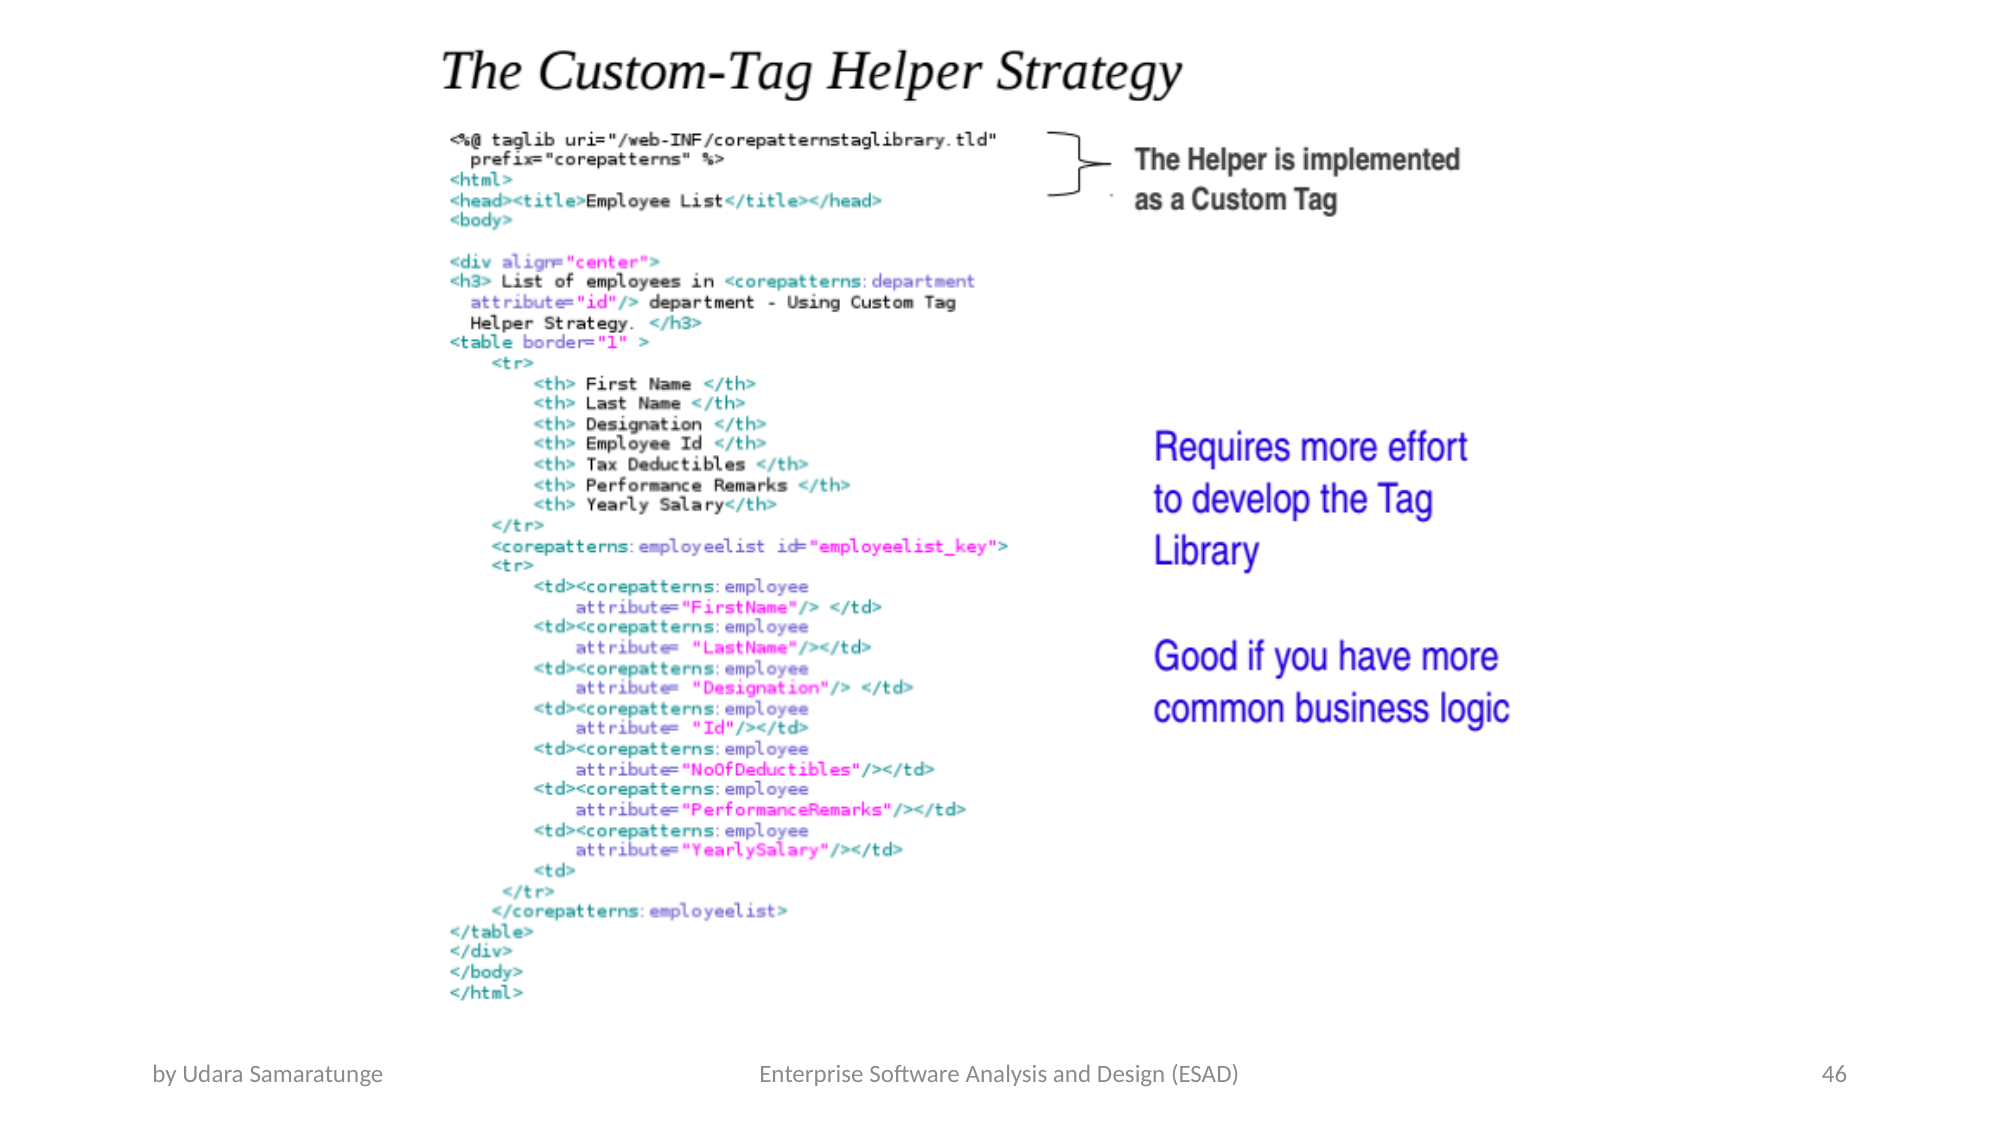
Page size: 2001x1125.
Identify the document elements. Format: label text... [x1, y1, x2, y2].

footer Enterprise Software Analysis and Design (ESAD) [662, 1042, 1338, 1103]
slide_number by Udara Samaratunge [137, 1042, 588, 1103]
slide_number 46 [1412, 1042, 1863, 1103]
picture [424, 37, 1523, 1013]
